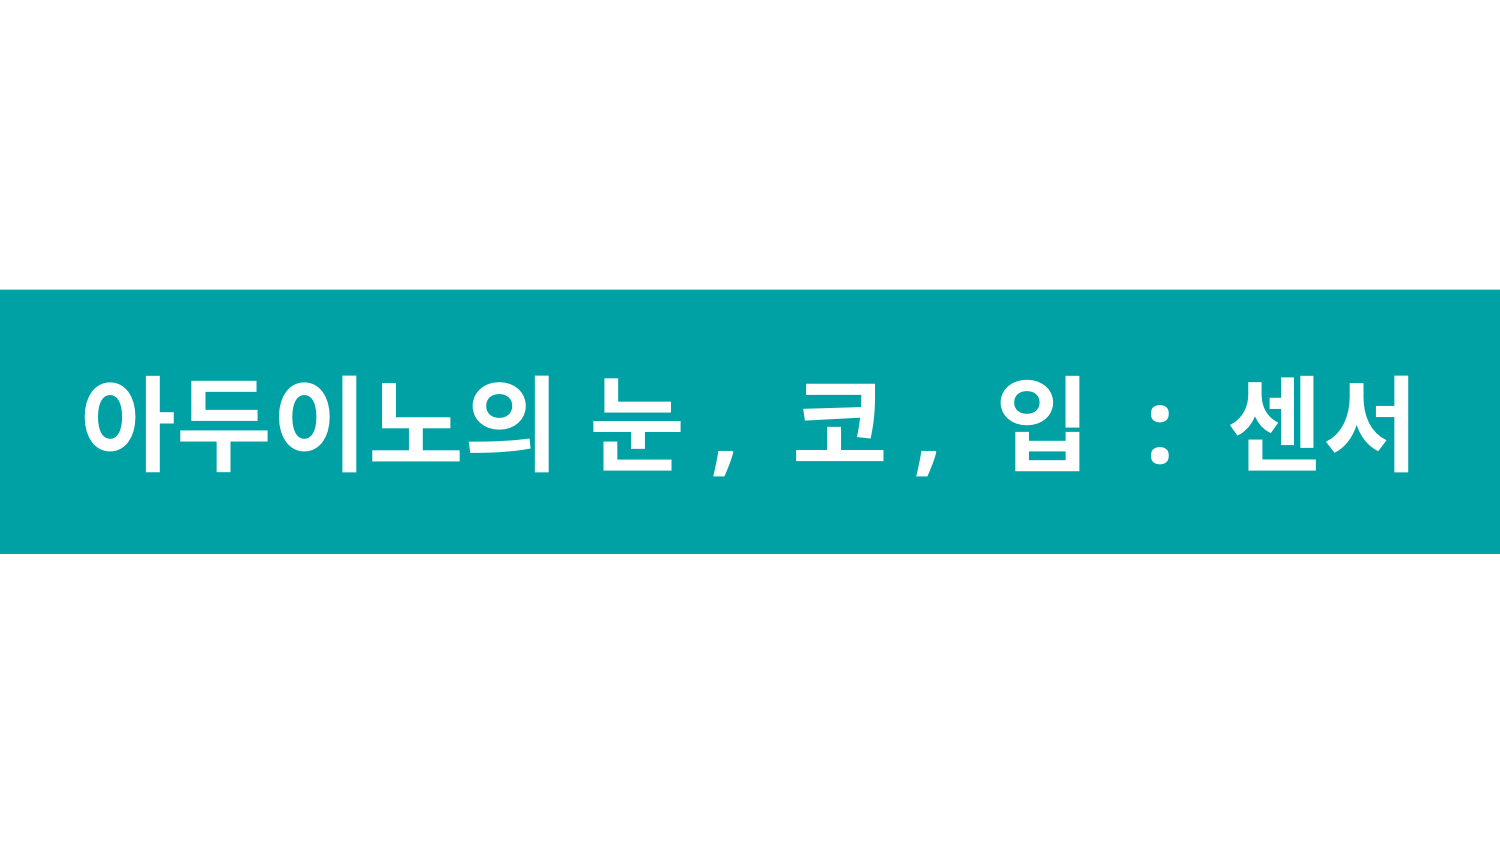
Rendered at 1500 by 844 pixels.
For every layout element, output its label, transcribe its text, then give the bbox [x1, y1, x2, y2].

title 아두이노의 눈, 코, 입 : 센서 [51, 352, 1449, 491]
